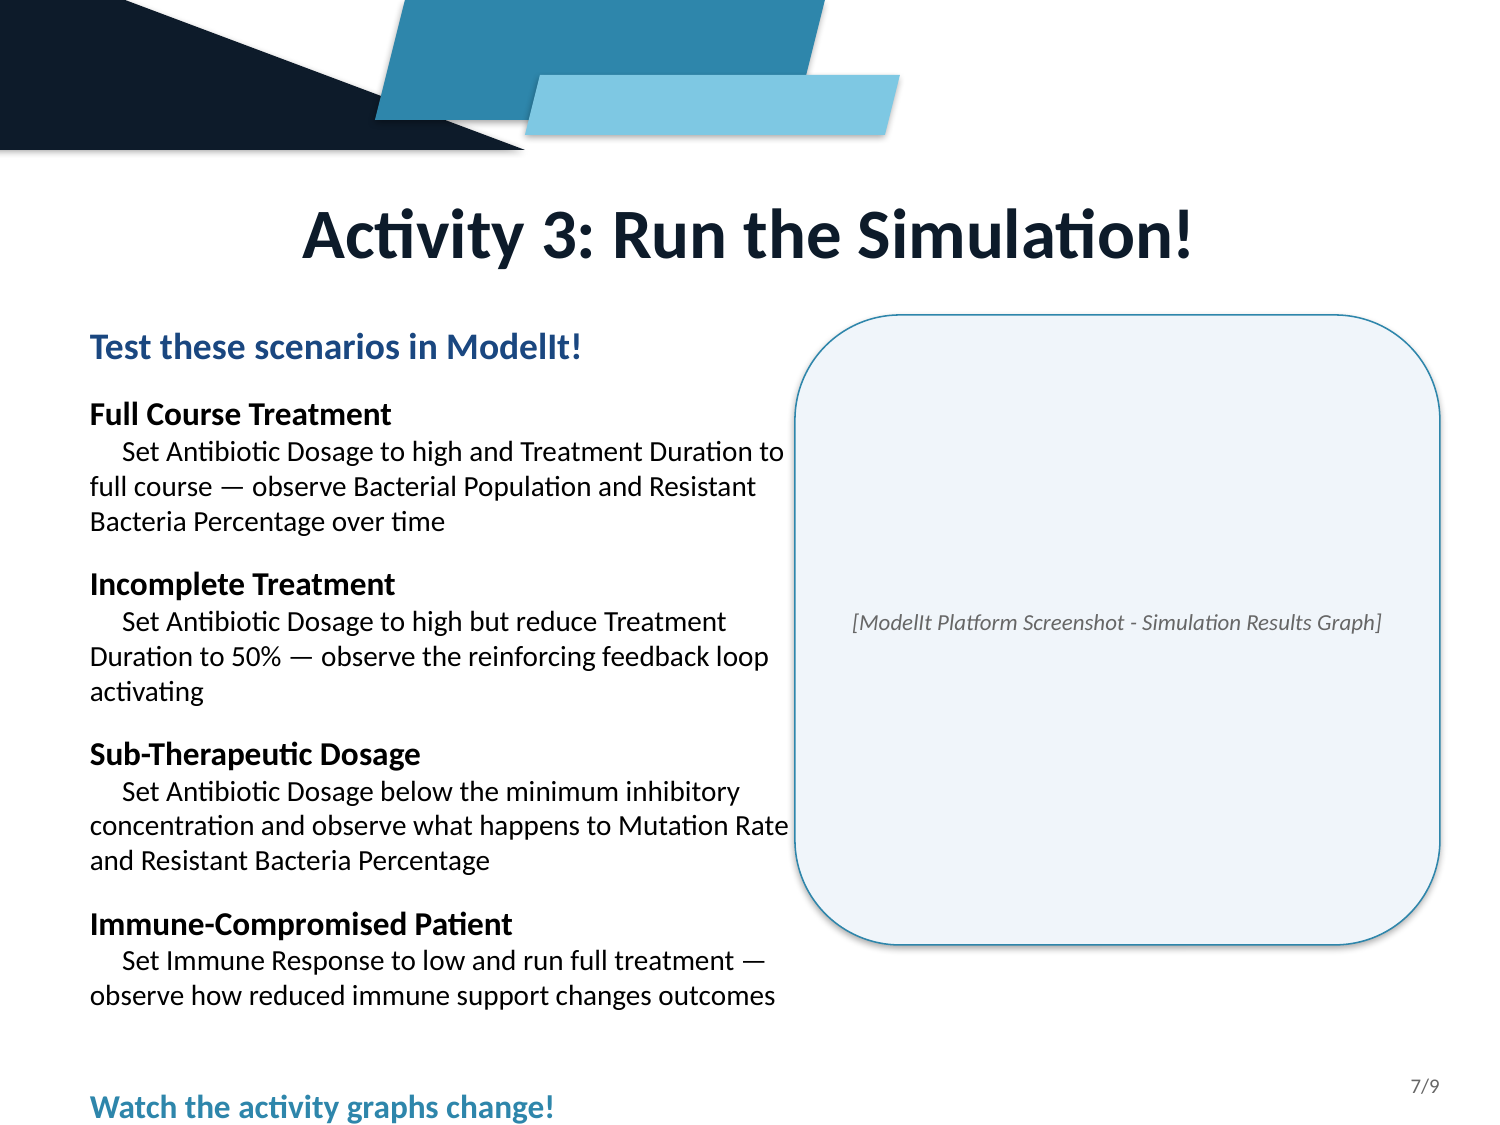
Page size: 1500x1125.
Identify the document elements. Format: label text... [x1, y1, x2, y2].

text_box Test these scenarios in ModelIt! Full Course Treatment Set Antibiotic Dosage to high and Treatment Duration to full course — observe Bacterial Population and Resistant Bacteria Percentage over time Incomplete Treatment Set Antibiotic Dosage to high but reduce Treatment Duration to 50% — observe the reinforcing feedback loop activating Sub-Therapeutic Dosage Set Antibiotic Dosage below the minimum inhibitory concentration and observe what happens to Mutation Rate and Resistant Bacteria Percentage Immune-Compromised Patient Set Immune Response to low and run full treatment — observe how reduced immune support changes outcomes Watch the activity graphs change! [74, 314, 825, 1125]
text_box [ModelIt Platform Screenshot - Simulation Results Graph] [837, 600, 1398, 643]
text_box [0, 0, 526, 151]
text_box [794, 314, 1441, 946]
text_box Activity 3: Run the Simulation! [287, 179, 1213, 280]
text_box [524, 74, 901, 136]
text_box [374, 0, 826, 121]
text_box 7/9 [1395, 1065, 1455, 1105]
